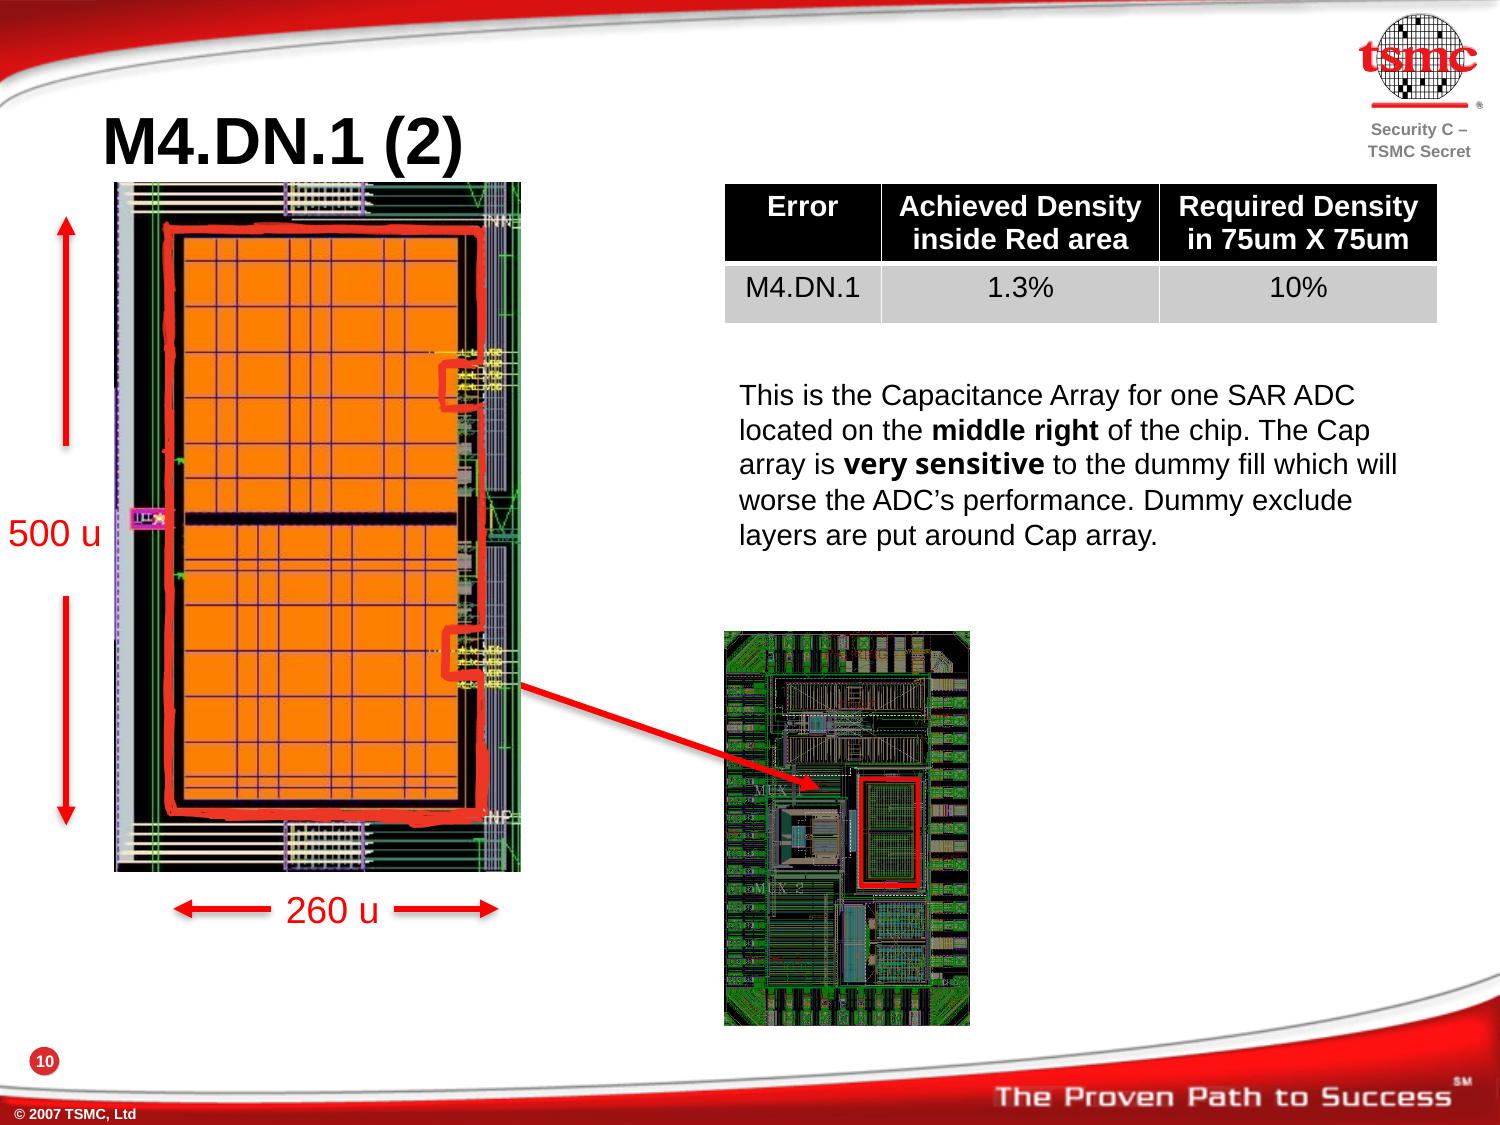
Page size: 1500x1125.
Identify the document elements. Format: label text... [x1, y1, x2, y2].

table_header Achieved Density inside Red area [882, 184, 1159, 261]
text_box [525, 684, 821, 789]
table_cell 10% [1160, 266, 1437, 323]
text_box This is the Capacitance Array for one SAR ADC located on the middle right of the chip. The Cap array is very sensitive to the dummy fill which will worse the ADC’s performance. Dummy exclude layers are put around Cap array. [724, 368, 1451, 559]
text_box 500 u [0, 501, 109, 562]
picture [0, 0, 1500, 126]
title M4.DN.1 (2) [87, 44, 1438, 232]
table_header Required Density in 75um X 75um [1160, 184, 1437, 261]
table_cell M4.DN.1 [725, 266, 881, 323]
picture [114, 182, 521, 872]
table_cell 1.3% [882, 266, 1159, 323]
text_box 260 u [271, 880, 417, 939]
picture [0, 631, 1500, 1125]
table_header Error [725, 184, 881, 261]
